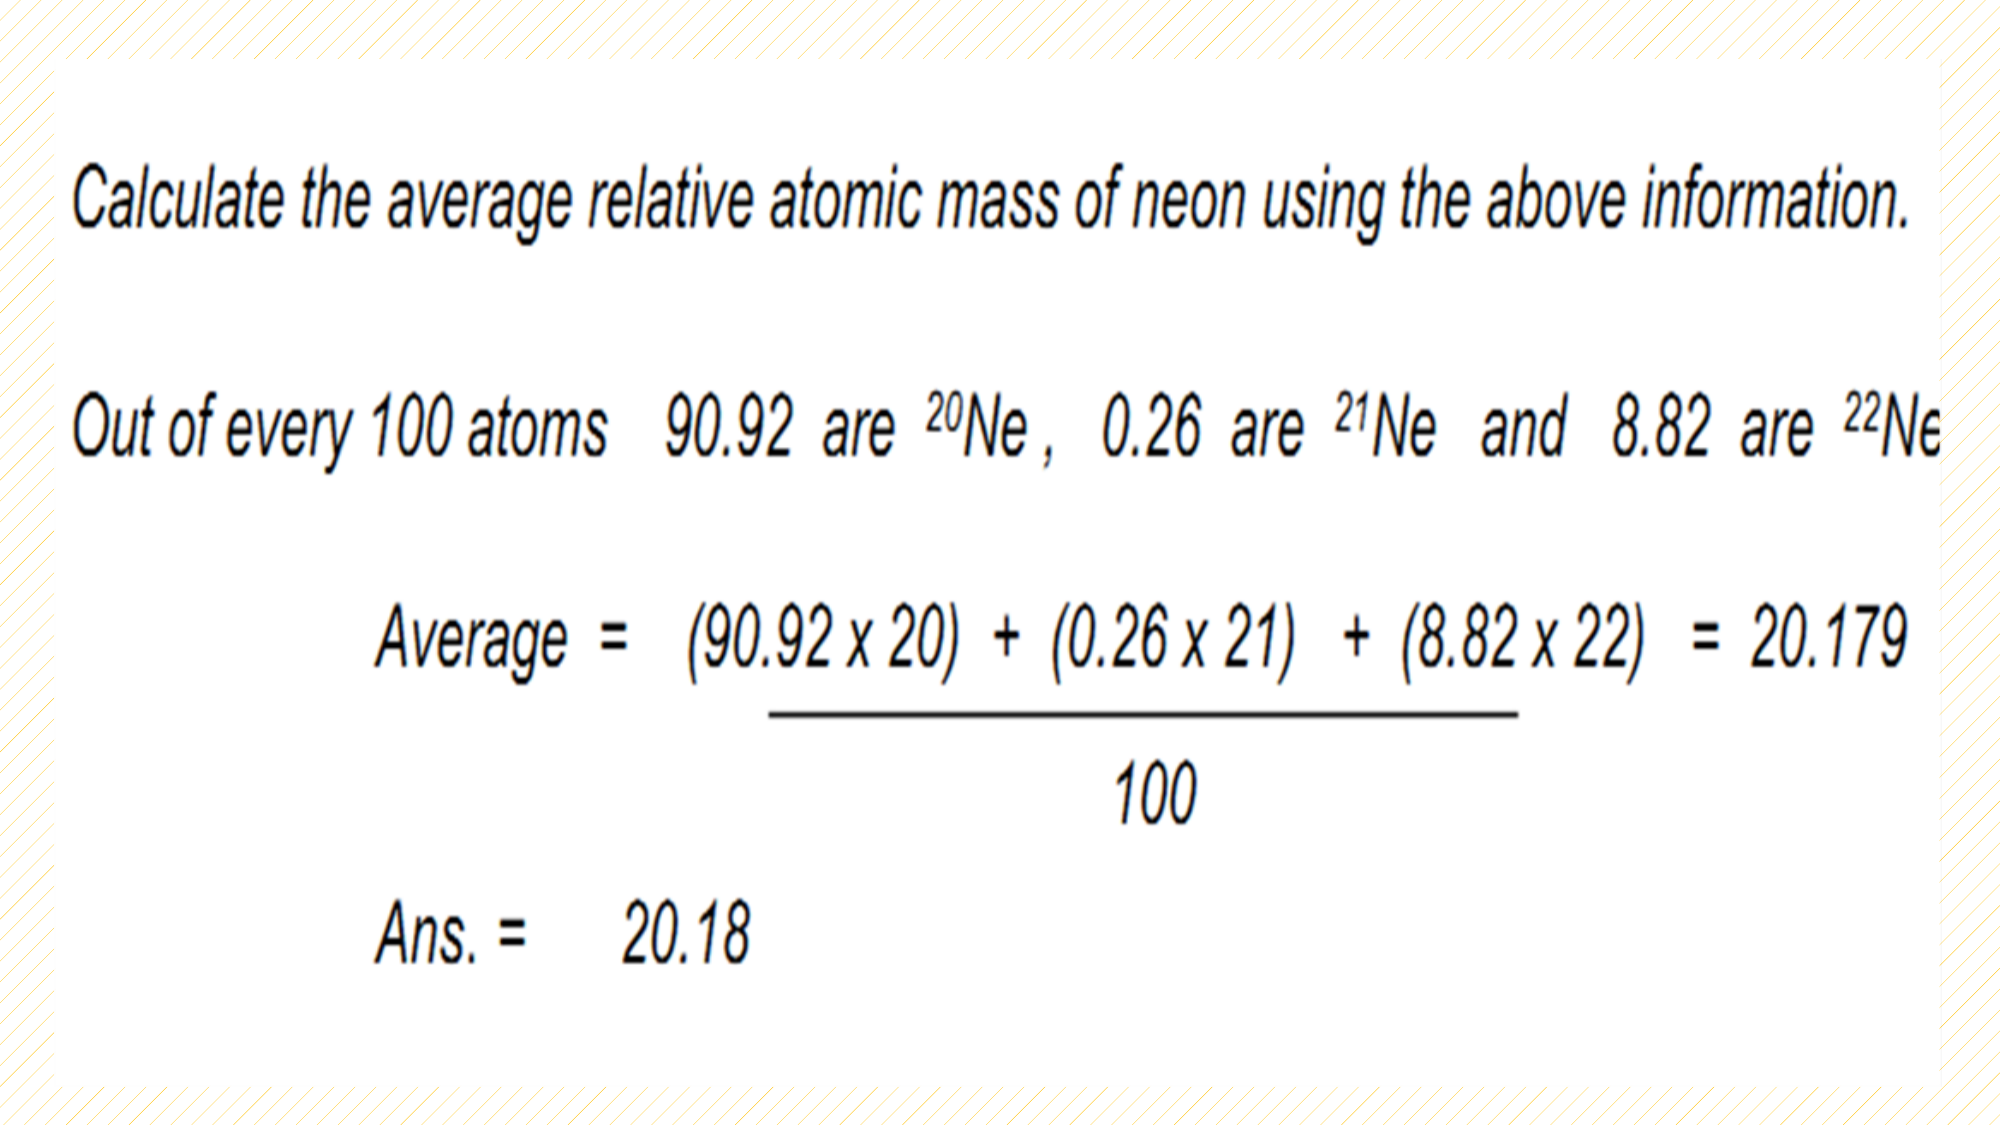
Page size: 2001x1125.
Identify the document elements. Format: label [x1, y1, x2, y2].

picture [54, 59, 1945, 1087]
